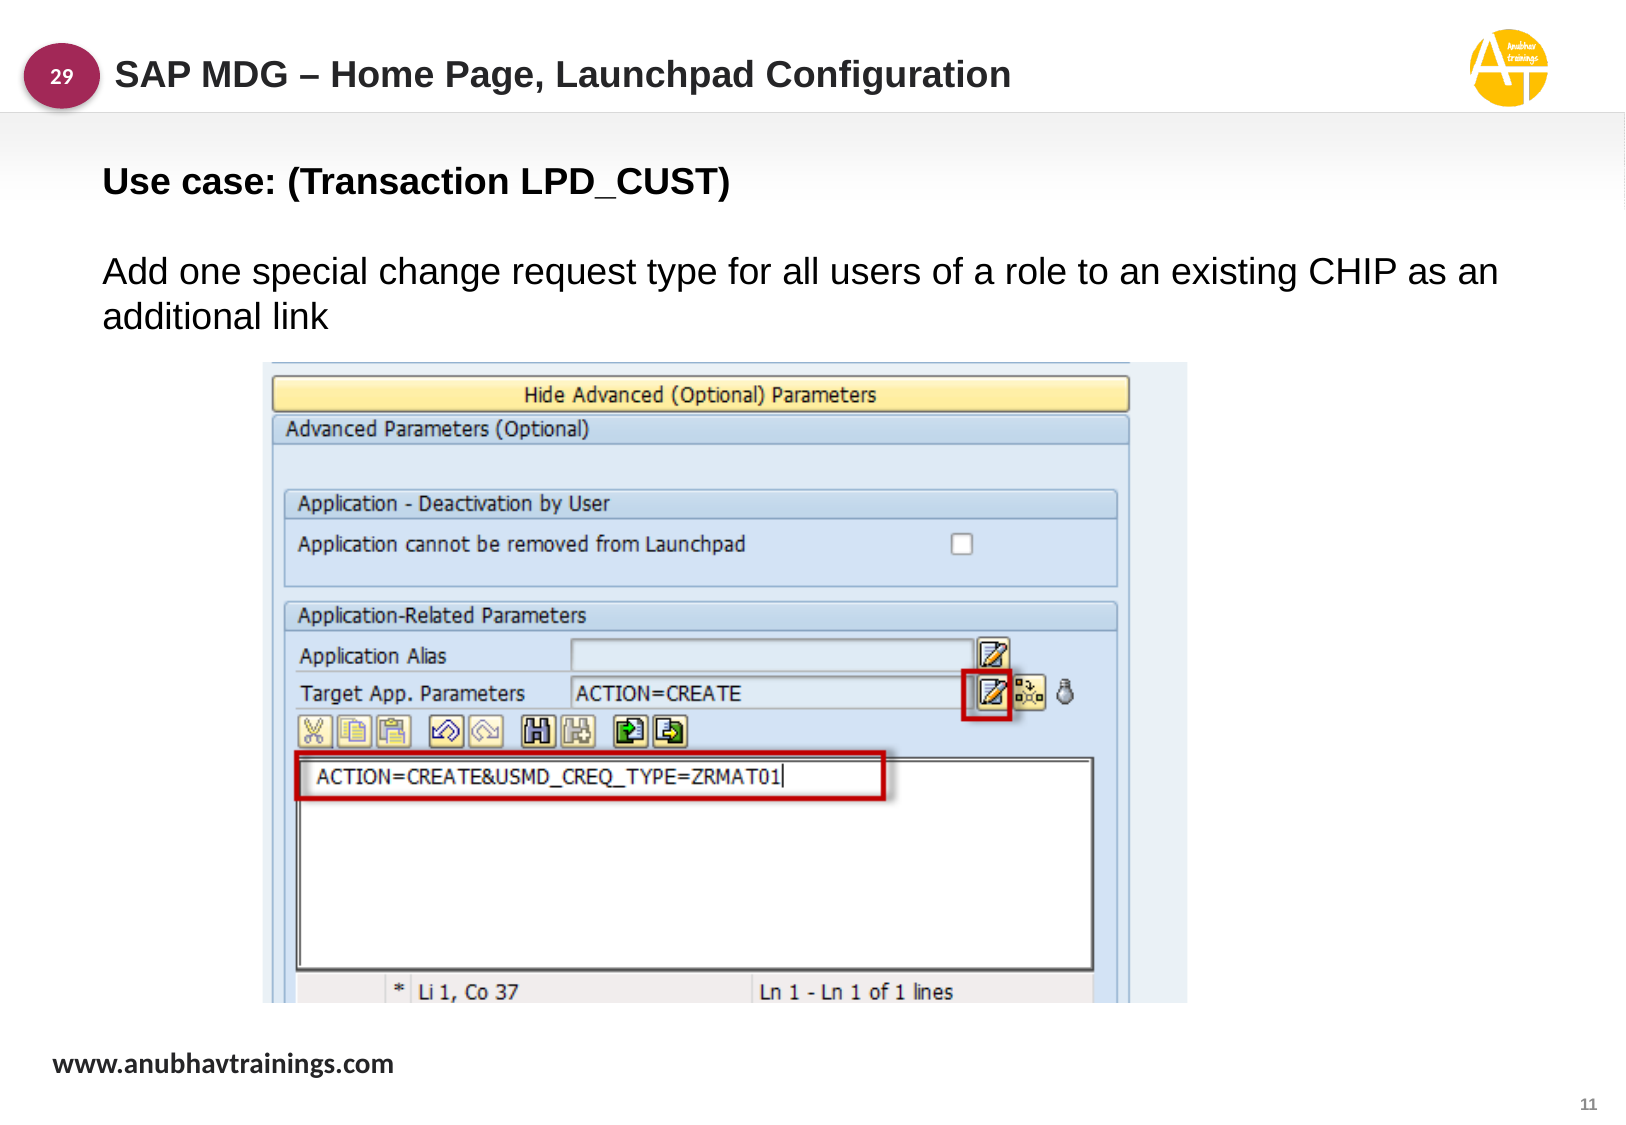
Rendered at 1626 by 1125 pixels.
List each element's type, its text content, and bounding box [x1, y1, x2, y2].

text_box 29 [23, 42, 101, 110]
text_box SAP MDG – Home Page, Launchpad Configuration [99, 42, 1438, 103]
picture [1462, 24, 1552, 112]
picture [0, 113, 1625, 210]
text_box Use case: (Transaction LPD_CUST) Add one special change request type for all users of a role to an existing CHIP as an additional link [87, 149, 1563, 345]
picture [262, 362, 1188, 1004]
